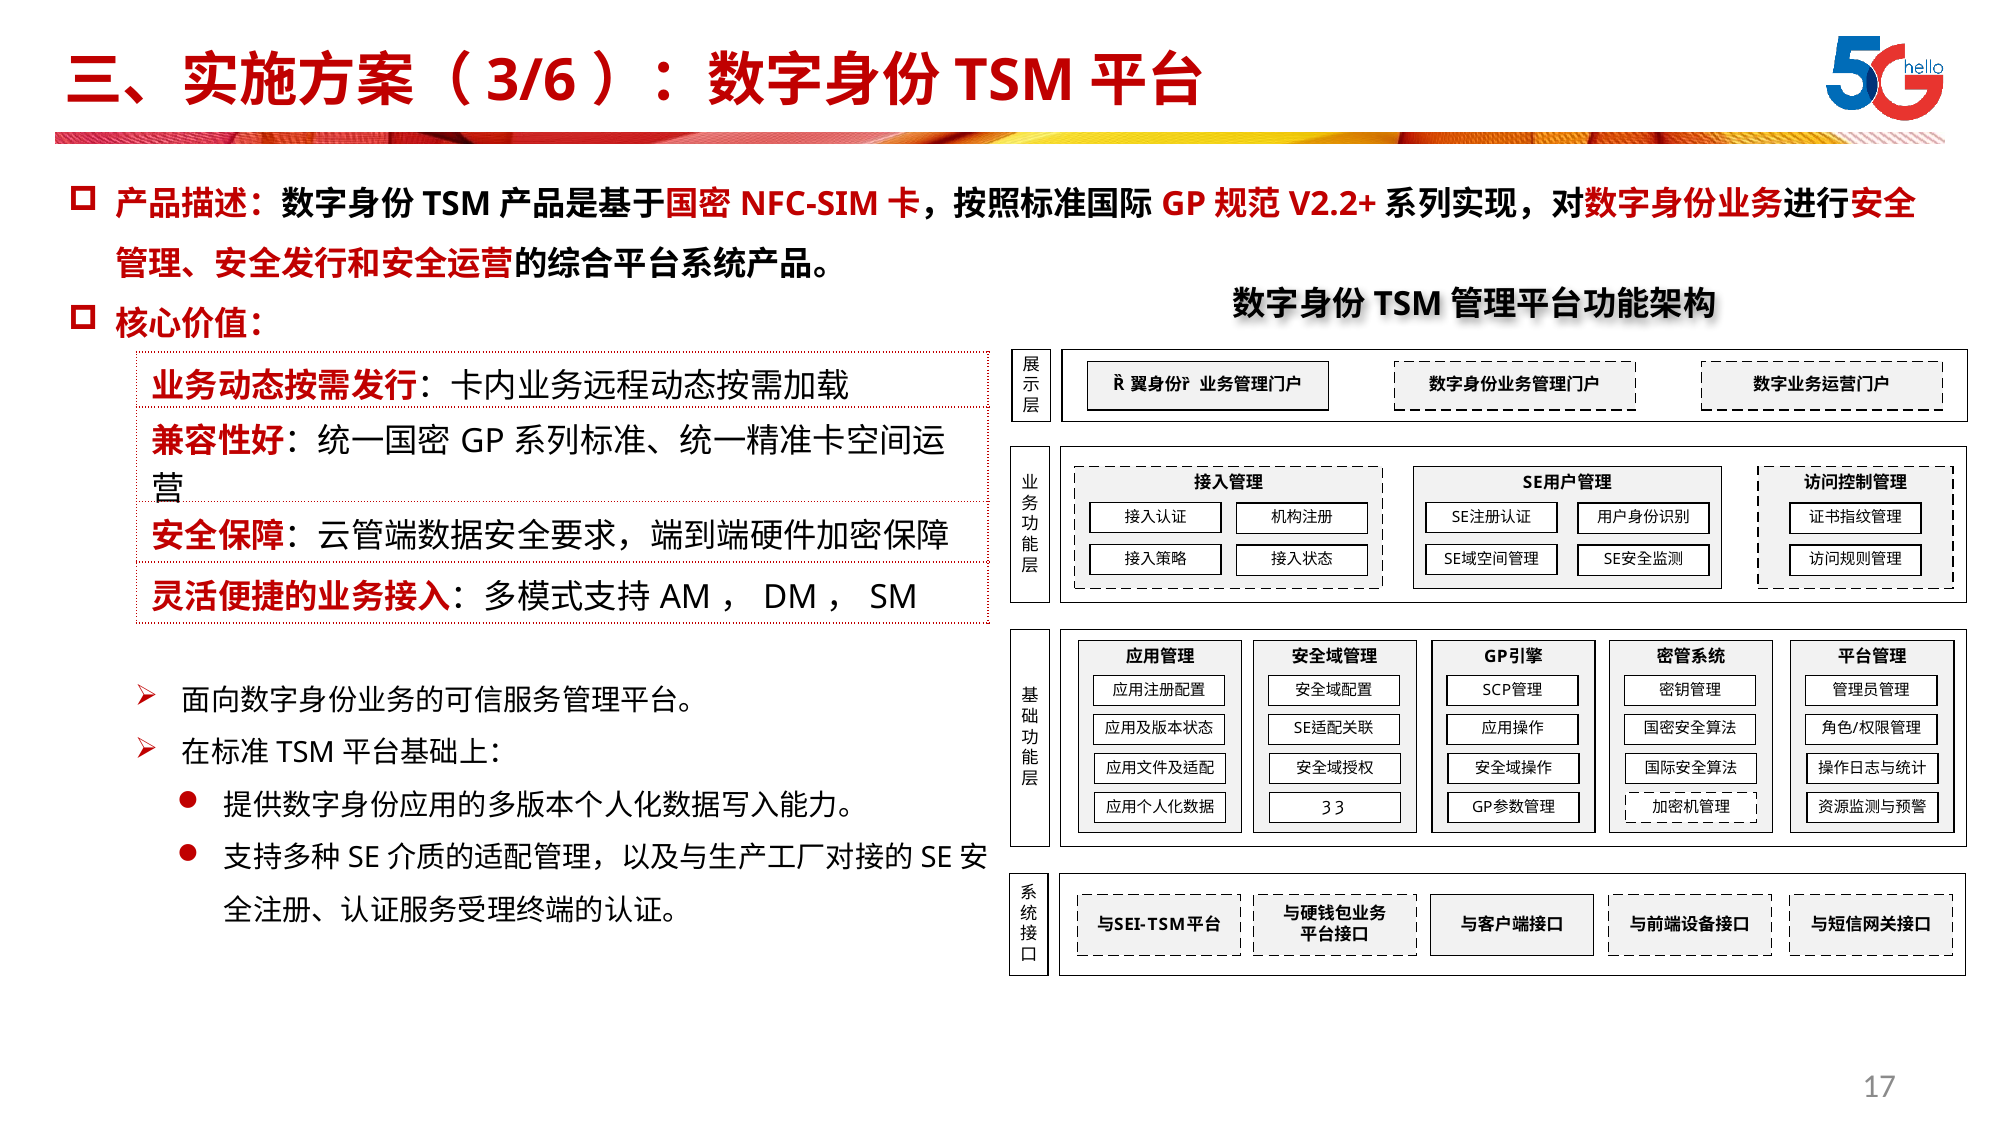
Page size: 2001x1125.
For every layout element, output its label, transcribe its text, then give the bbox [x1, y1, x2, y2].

table_cell 灵活便捷的业务接入：多模式支持AM，DM，SM [137, 562, 988, 623]
picture [55, 2, 1992, 147]
table_header 业务动态按需发行：卡内业务远程动态按需加载 [137, 352, 988, 407]
text_box 产品描述：数字身份TSM产品是基于国密NFC-SIM卡，按照标准国际GP规范V2.2+系列实现，对数字身份业务进行安全管理、安全发行和安全运营的综合平台系统产品。 核心价值： [53, 154, 1945, 350]
text_box 面向数字身份业务的可信服务管理平台。 在标准TSM平台基础上： 提供数字身份应用的多版本个人化数据写入能力。 支持多种SE介质的适配管理，以及与生产工厂对接的SE安全注册、认证服务受理终端的认证。 [120, 656, 1000, 934]
text_box 数字身份TSM管理平台功能架构 [1217, 275, 1732, 330]
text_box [1005, 345, 1971, 979]
table_cell 兼容性好：统一国密GP系列标准、统一精准卡空间运营 [137, 407, 988, 502]
table_cell 安全保障：云管端数据安全要求，端到端硬件加密保障 [137, 502, 988, 562]
title 三、实施方案（3/6）：数字身份TSM平台 [53, 22, 1971, 131]
